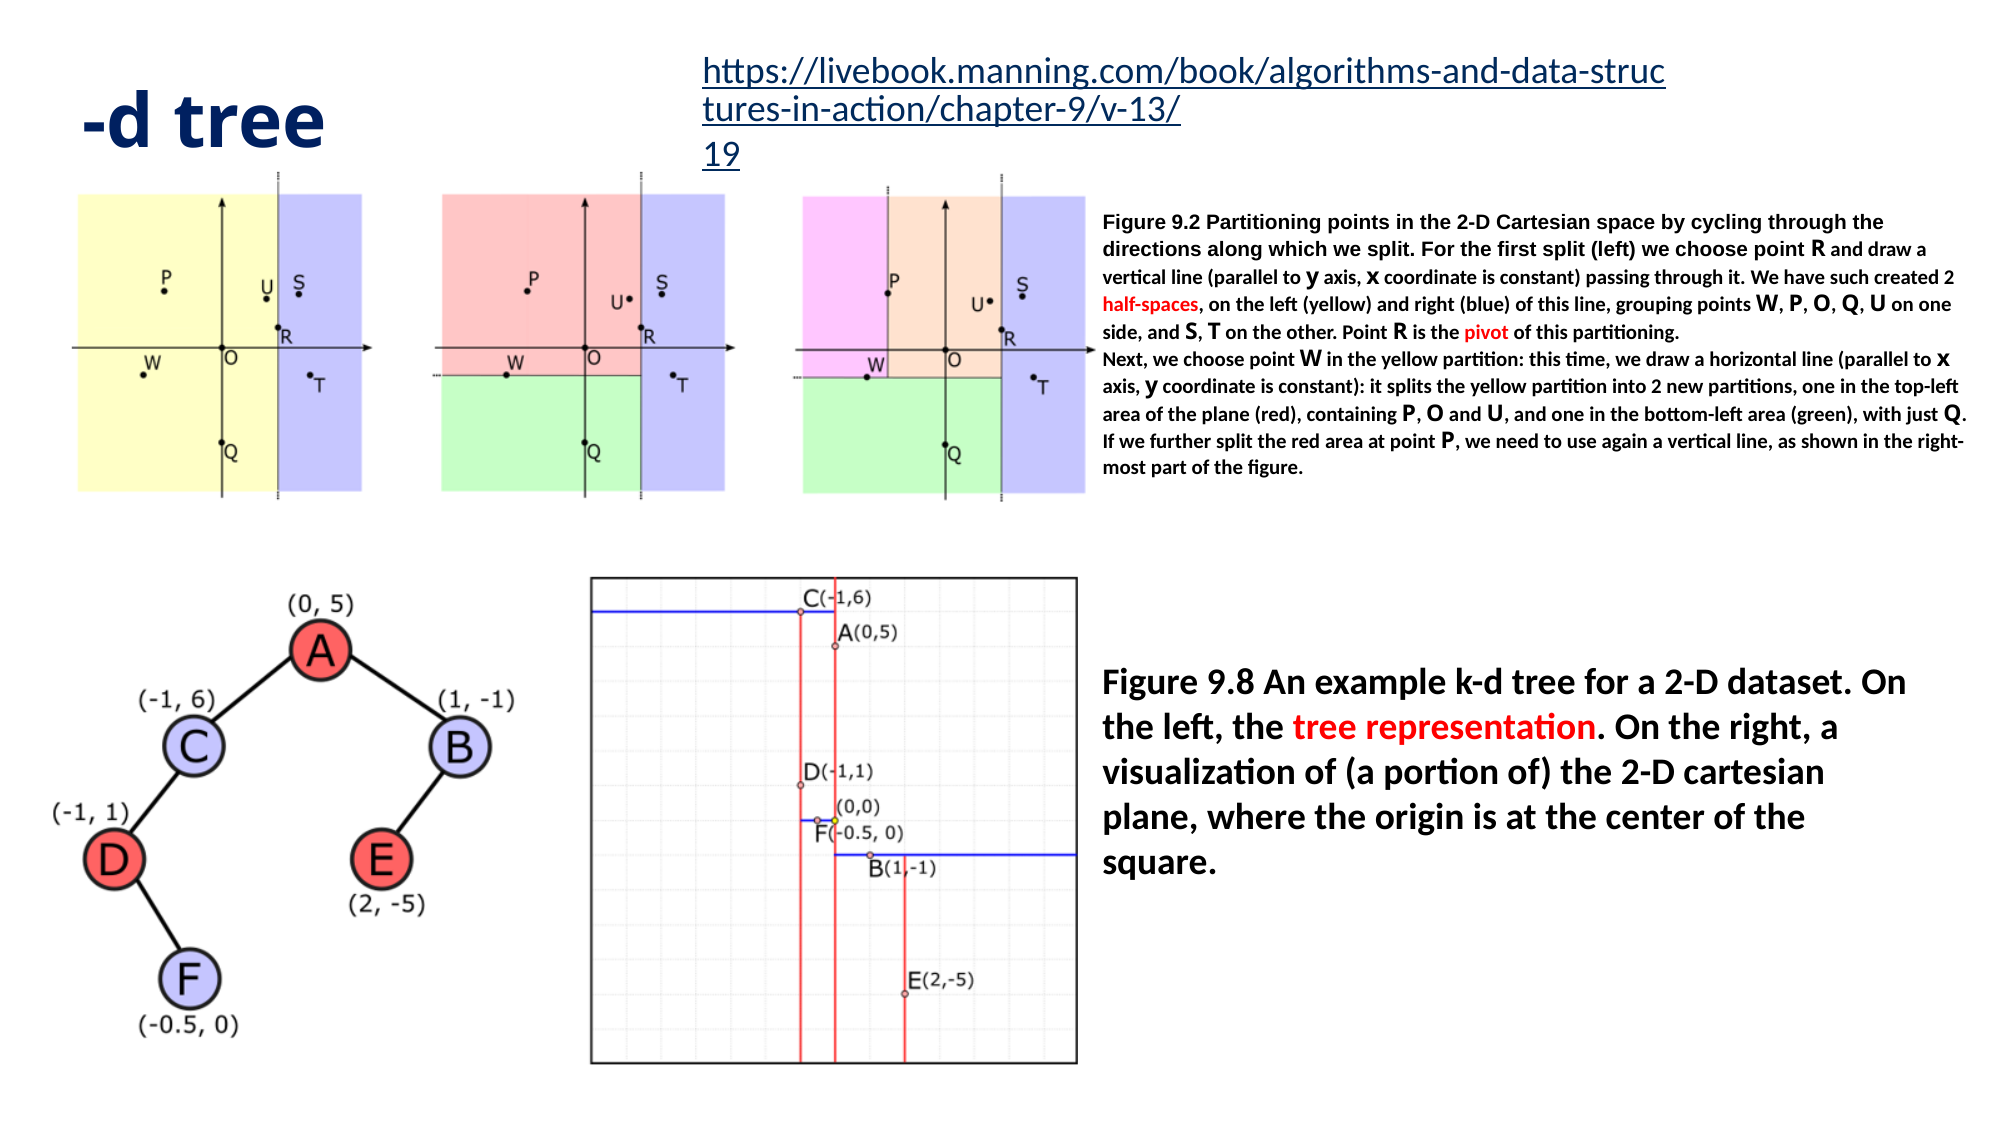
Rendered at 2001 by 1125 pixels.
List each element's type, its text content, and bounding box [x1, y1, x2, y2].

text_box Figure 9.2 Partitioning points in the 2-D Cartesian space by cycling through the directions along which we split. For the first split (left) we choose point R and draw a vertical line (parallel to y axis, x coordinate is constant) passing through it. We have such created 2 half-spaces, on the left (yellow) and right (blue) of this line, grouping points W, P, O, Q, U on one side, and S, T on the other. Point R is the pivot of this partitioning. Next, we choose point W in the yellow partition: this time, we draw a horizontal line (parallel to x axis, y coordinate is constant): it splits the yellow partition into 2 new partitions, one in the top-left area of the plane (red), containing P, O and U, and one in the bottom-left area (green), with just Q. If we further split the red area at point P, we need to use again a vertical line, as shown in the right-most part of the figure. [1116, 201, 2000, 486]
text_box Figure 9.8 An example k-d tree for a 2-D dataset. On the left, the tree representation. On the right, a visualization of (a portion of) the 2-D cartesian plane, where the origin is at the center of the square. [1091, 649, 1938, 890]
picture [30, 562, 1088, 1077]
text_box https://livebook.manning.com/book/algorithms-and-data-structures-in-action/chapter-9/v-13/19 [687, 39, 1688, 144]
picture [62, 157, 1112, 513]
